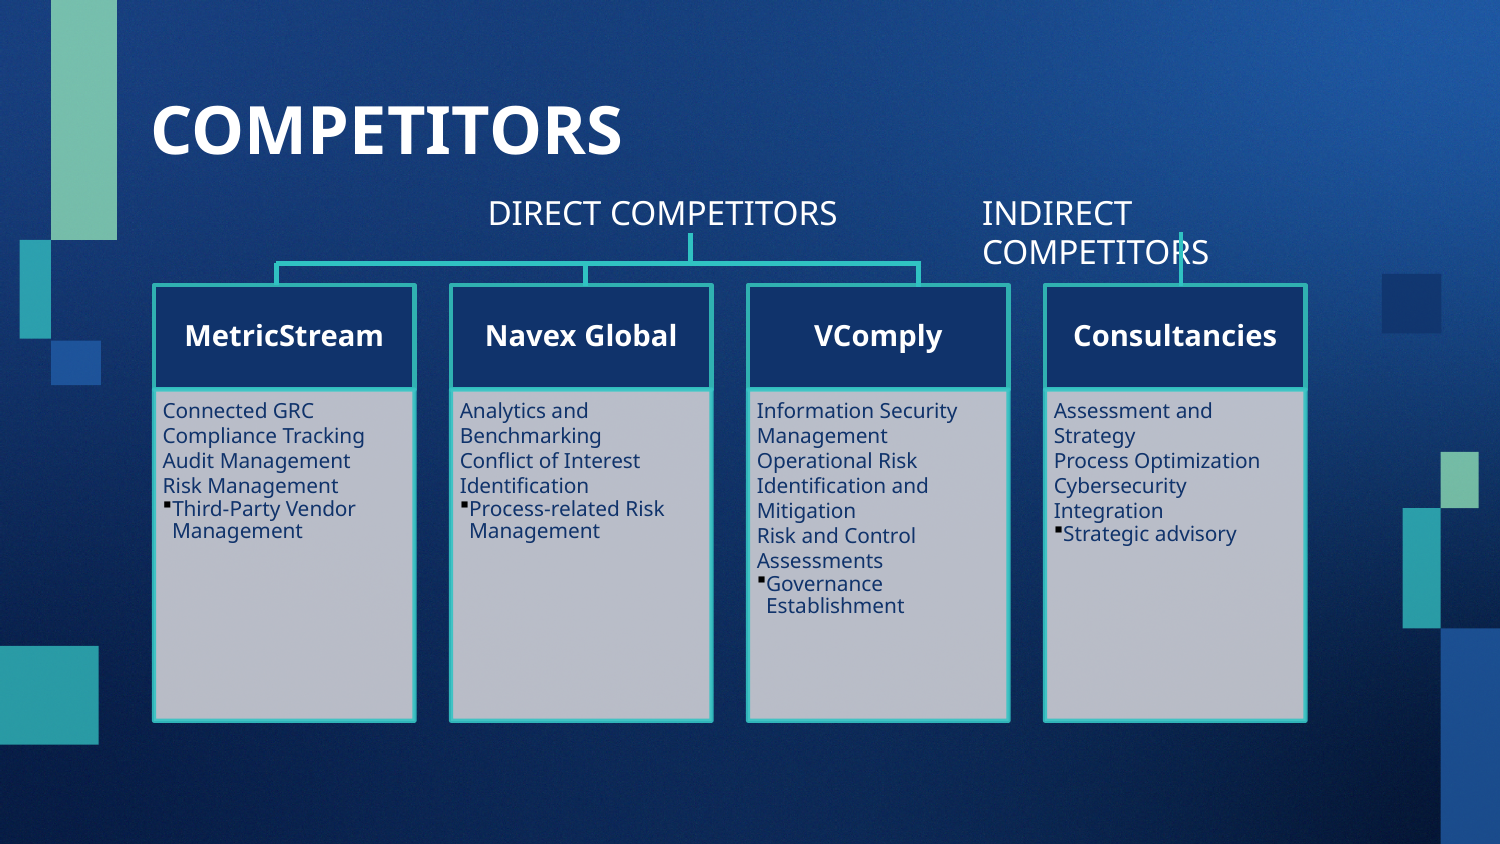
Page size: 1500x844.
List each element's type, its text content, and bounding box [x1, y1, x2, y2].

picture [0, 0, 1500, 844]
title COMPETITORS [135, 72, 691, 167]
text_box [153, 282, 1307, 724]
text_box DIRECT COMPETITORS [472, 176, 870, 233]
text_box INDIRECT COMPETITORS [967, 176, 1355, 233]
